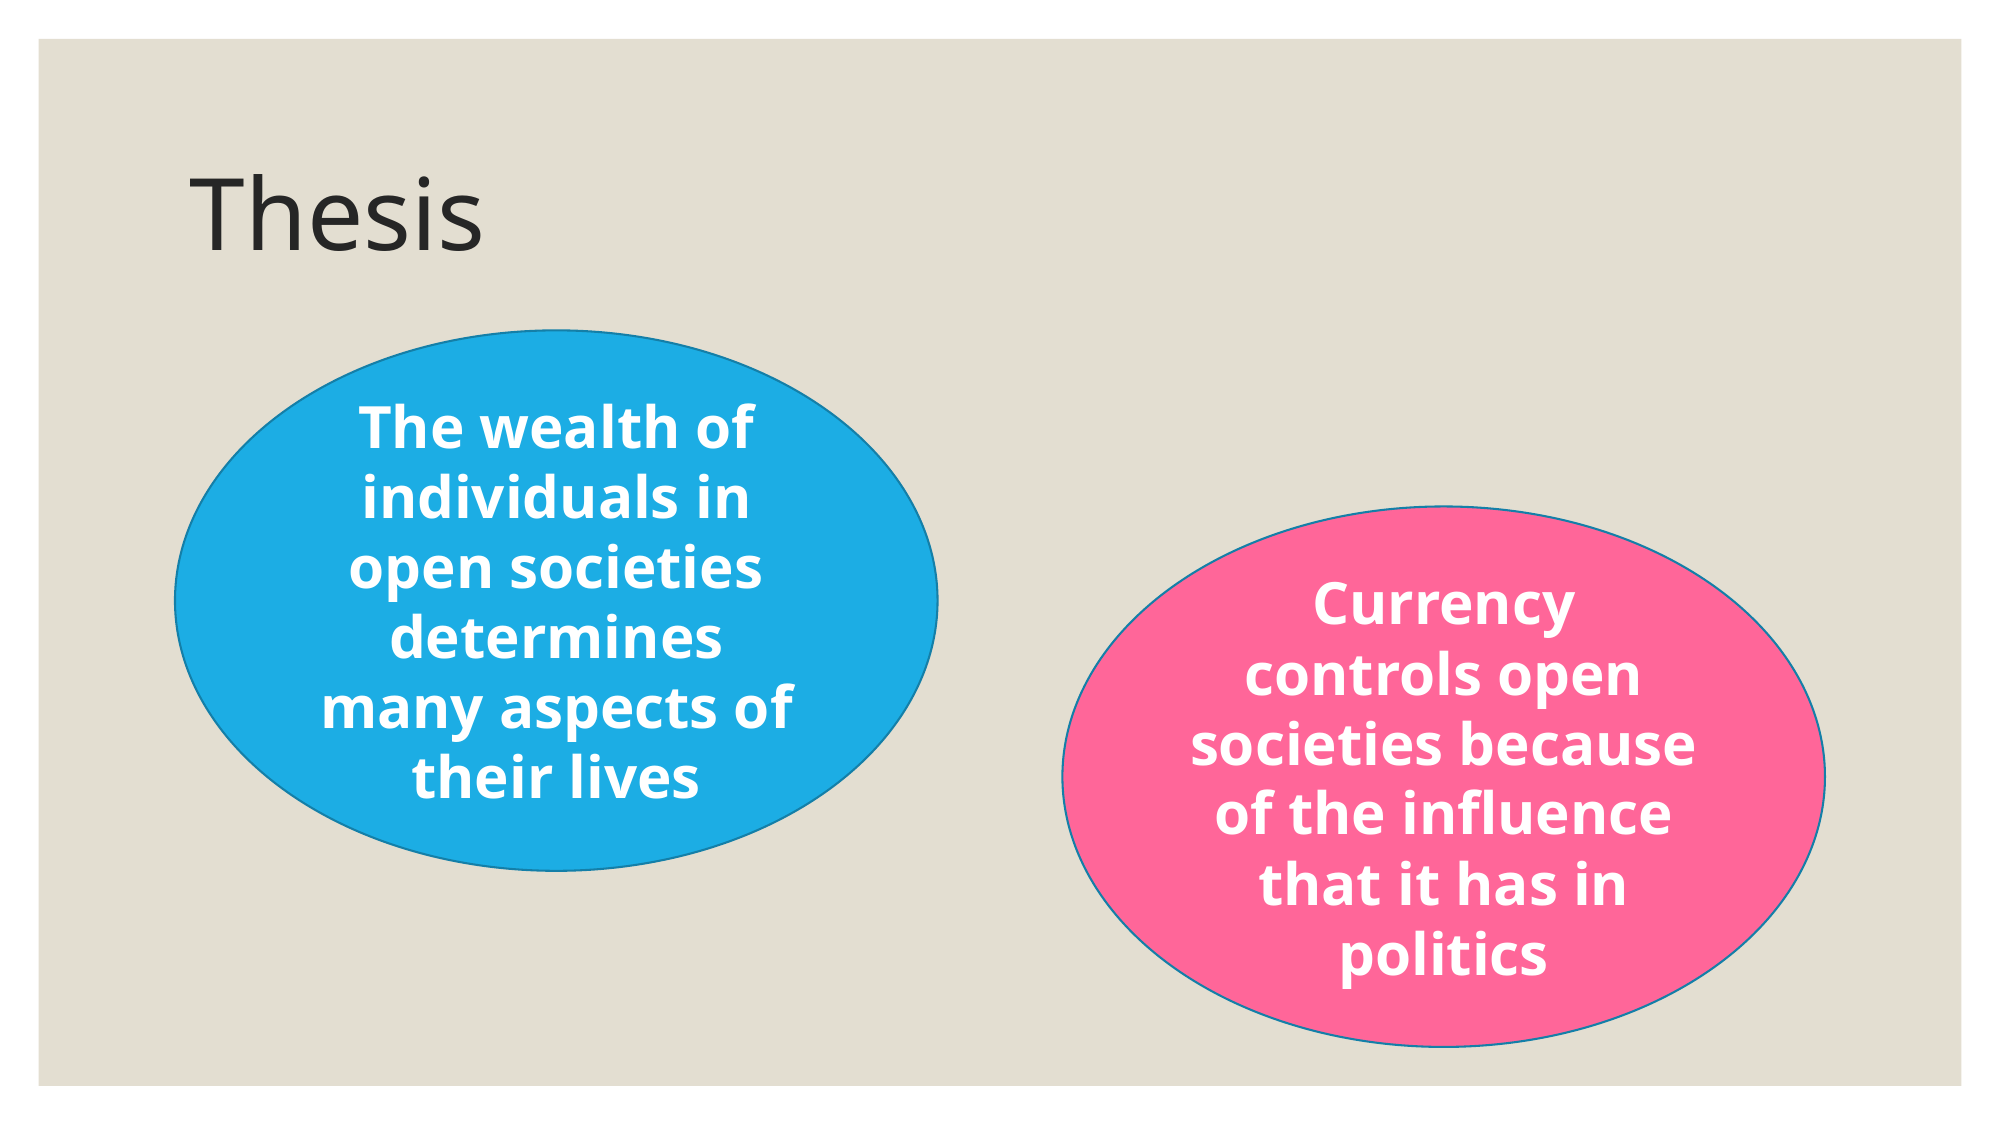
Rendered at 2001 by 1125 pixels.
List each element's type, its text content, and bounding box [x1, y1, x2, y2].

text_box The wealth of individuals in open societies determines many aspects of their lives [173, 329, 939, 872]
text_box Currency controls open societies because of the influence that it has in politics [1061, 505, 1827, 1048]
title Thesis [174, 105, 1825, 331]
